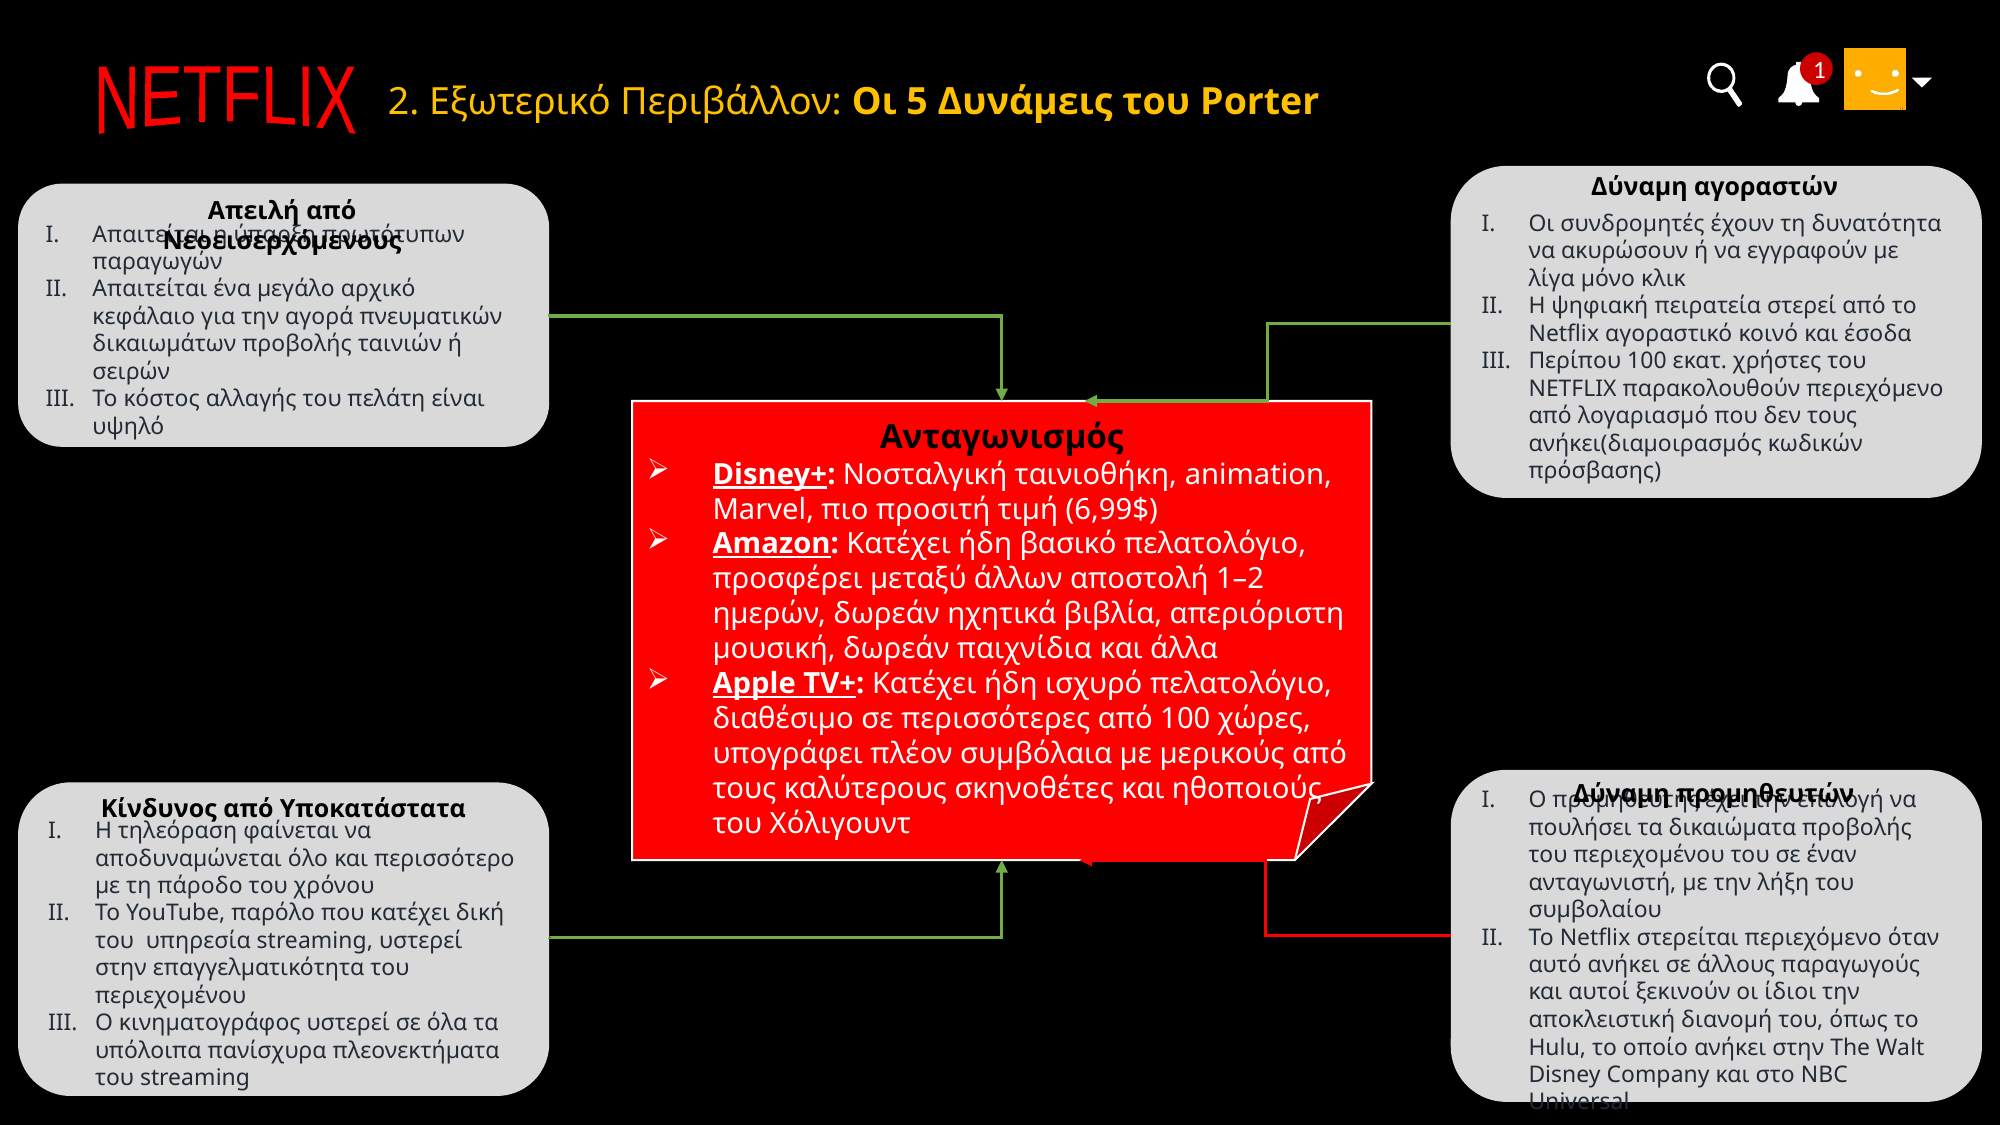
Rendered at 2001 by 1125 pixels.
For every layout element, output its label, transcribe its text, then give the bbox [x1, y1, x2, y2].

text_box Κίνδυνος από Υποκατάστατα [72, 785, 495, 830]
text_box Δύναμη αγοραστών [1503, 163, 1926, 208]
text_box 2. Εξωτερικό Περιβάλλον: Οι 5 Δυνάμεις του Porter [282, 69, 1425, 130]
text_box Οι συνδρομητές έχουν τη δυνατότητα να ακυρώσουν ή να εγγραφούν με λίγα μόνο κλικ Η ψηφιακή πειρατεία στερεί από το Netflix αγοραστικό κοινό και έσοδα Περίπου 100 εκατ. χρήστες του NETFLIX παρακολουθούν περιεχόμενο από λογαριασμό που δεν τους ανήκει(διαμοιρασμός κωδικών πρόσβασης) [1449, 164, 1983, 499]
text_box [1079, 860, 1451, 936]
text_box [1707, 48, 1932, 110]
text_box Η τηλεόραση φαίνεται να αποδυναμώνεται όλο και περισσότερο με τη πάροδο του χρόνου Το YouTube, παρόλο που κατέχει δική του υπηρεσία streaming, υστερεί στην επαγγελματικότητα του περιεχομένου Ο κινηματογράφος υστερεί σε όλα τα υπόλοιπα πανίσχυρα πλεονεκτήματα του streaming [16, 781, 551, 1097]
text_box Απαιτείται η ύπαρξη πρωτότυπων παραγωγών Απαιτείται ένα μεγάλο αρχικό κεφάλαιο για την αγορά πνευματικών δικαιωμάτων προβολής ταινιών ή σειρών Το κόστος αλλαγής του πελάτη είναι υψηλό [17, 182, 551, 448]
text_box Ο προμηθευτής έχει την επιλογή να πουλήσει τα δικαιώματα προβολής του περιεχομένου του σε έναν ανταγωνιστή, με την λήξη του συμβολαίου Το Netflix στερείται περιεχόμενο όταν αυτό ανήκει σε άλλους παραγωγούς και αυτοί ξεκινούν οι ίδιοι την αποκλειστική διανομή του, όπως το Hulu, το οποίο ανήκει στην The Walt Disney Company και στο NBC Universal [1449, 768, 1983, 1103]
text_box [1084, 323, 1451, 401]
text_box Απειλή από Νεοεισερχόμενους [70, 187, 494, 262]
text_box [549, 315, 1002, 401]
text_box Δύναμη προμηθευτών [1502, 769, 1926, 815]
text_box Ανταγωνισμός Disney+: Νοσταλγική ταινιοθήκη, animation, Marvel, πιο προσιτή τιμή (6,99$) Amazon: Κατέχει ήδη βασικό πελατολόγιο, προσφέρει μεταξύ άλλων αποστολή 1–2 ημερών, δωρεάν ηχητικά βιβλία, απεριόριστη μουσική, δωρεάν παιχνίδια και άλλα Apple TV+: Κατέχει ήδη ισχυρό πελατολόγιο, διαθέσιμο σε περισσότερες από 100 χώρες, υπογράφει πλέον συμβόλαια με μερικούς από τους καλύτερους σκηνοθέτες και ηθοποιούς του Χόλιγουντ [631, 399, 1375, 862]
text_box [549, 860, 1002, 938]
